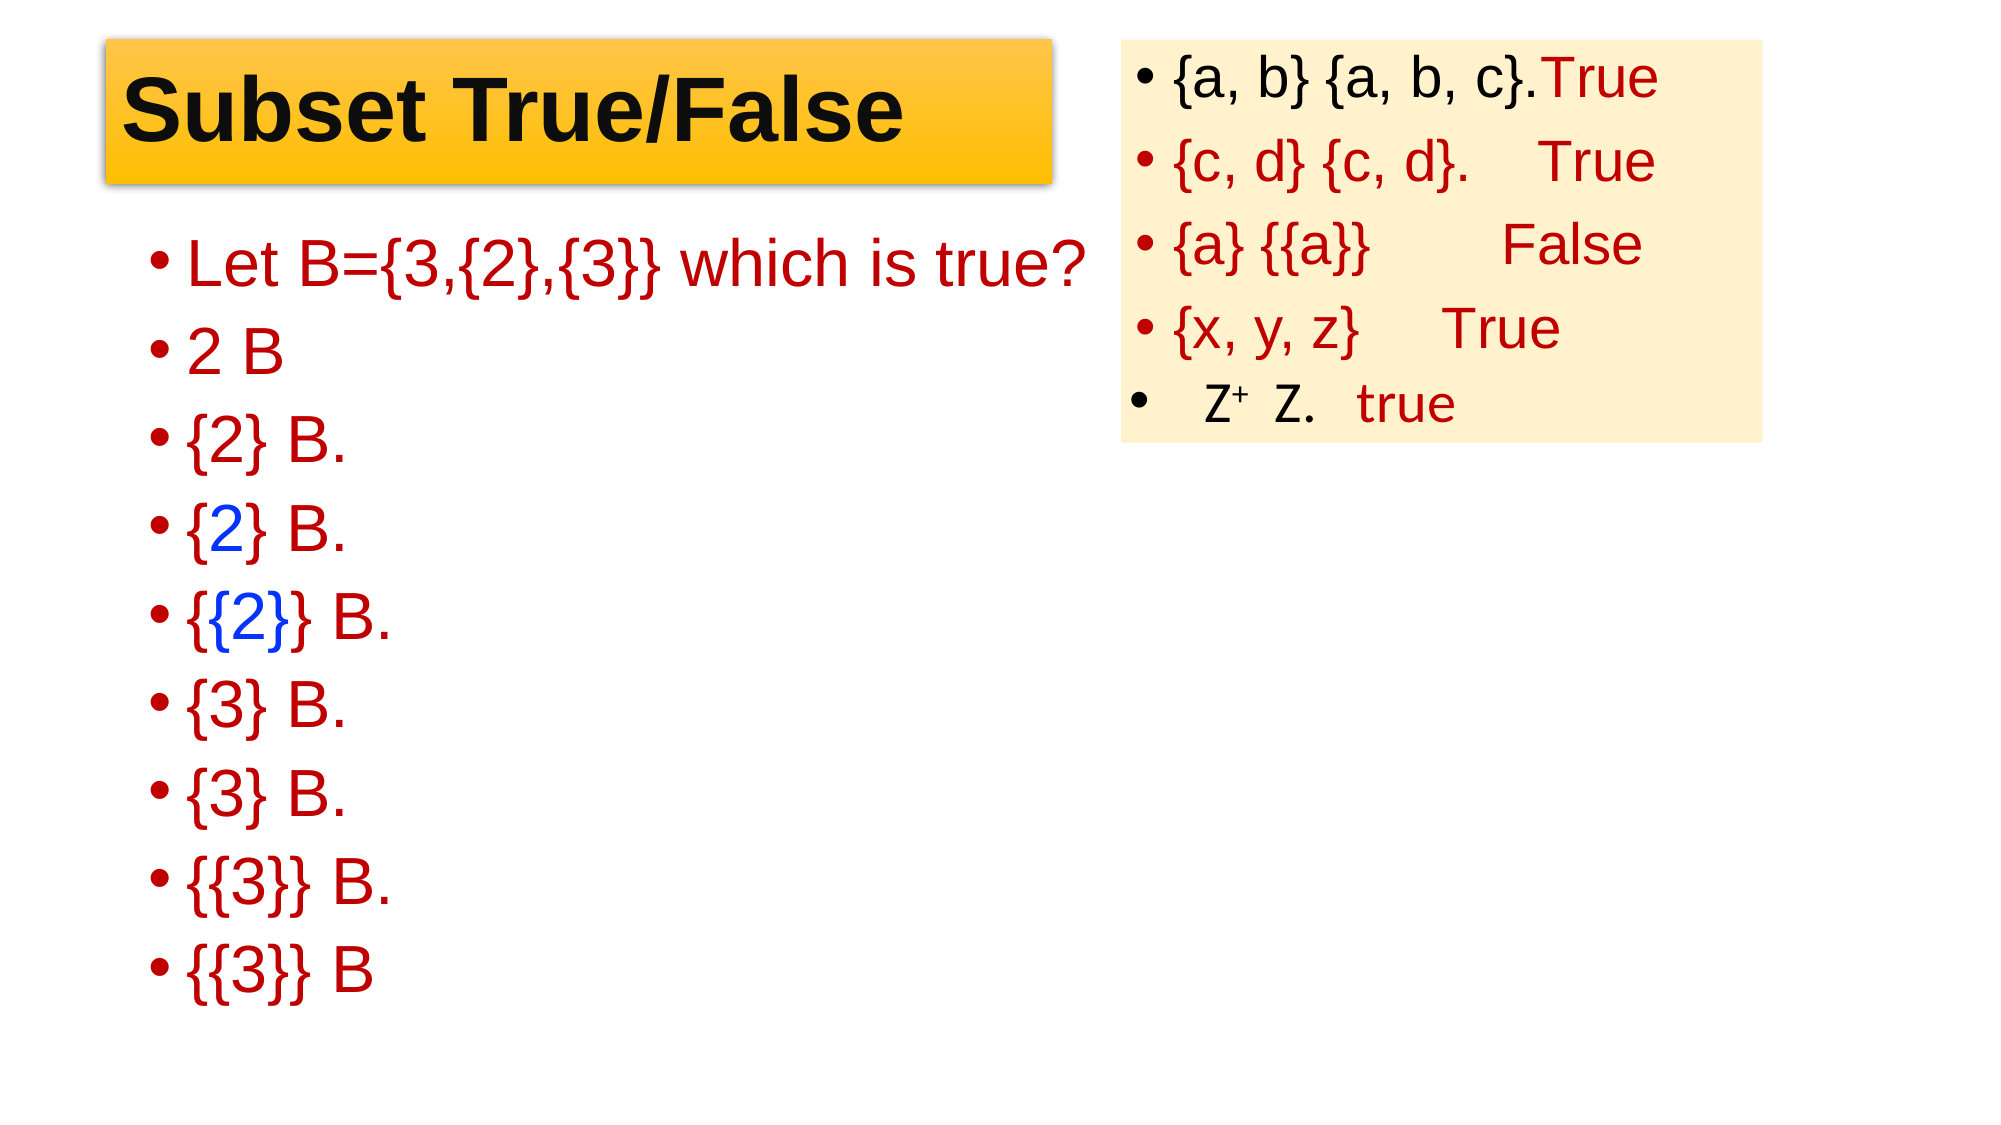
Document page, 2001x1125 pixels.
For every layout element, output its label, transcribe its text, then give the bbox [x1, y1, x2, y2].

title Subset True/False [106, 39, 1052, 184]
